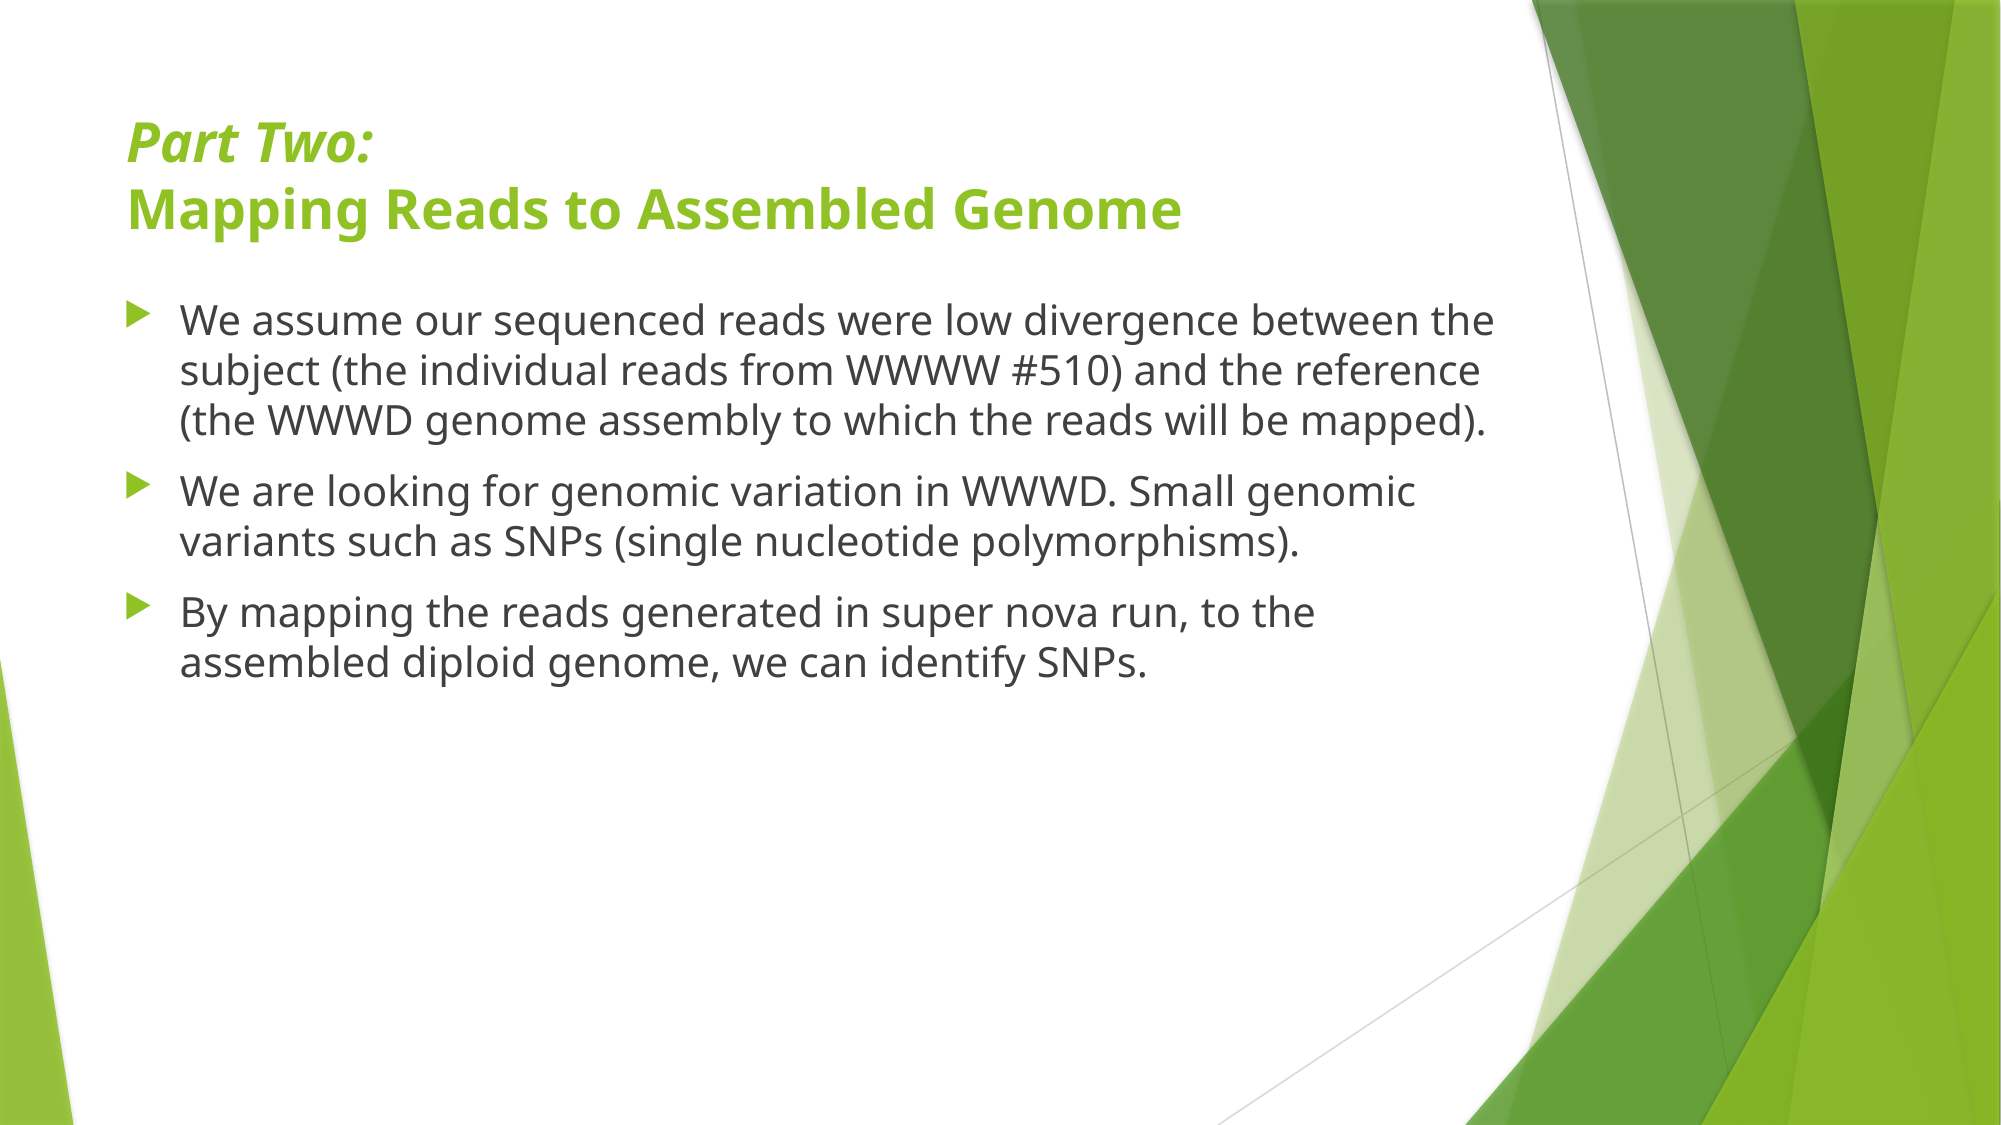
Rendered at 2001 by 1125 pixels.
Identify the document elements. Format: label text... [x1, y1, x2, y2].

list We assume our sequenced reads were low divergence between the subject (the individual reads from WWWW #510) and the reference (the WWWD genome assembly to which the reads will be mapped). We are looking for genomic variation in WWWD. Small genomic variants such as SNPs (single nucleotide polymorphisms). By mapping the reads generated in super nova run, to the assembled diploid genome, we can identify SNPs. [108, 286, 1519, 924]
title Part Two: Mapping Reads to Assembled Genome [111, 99, 1522, 317]
